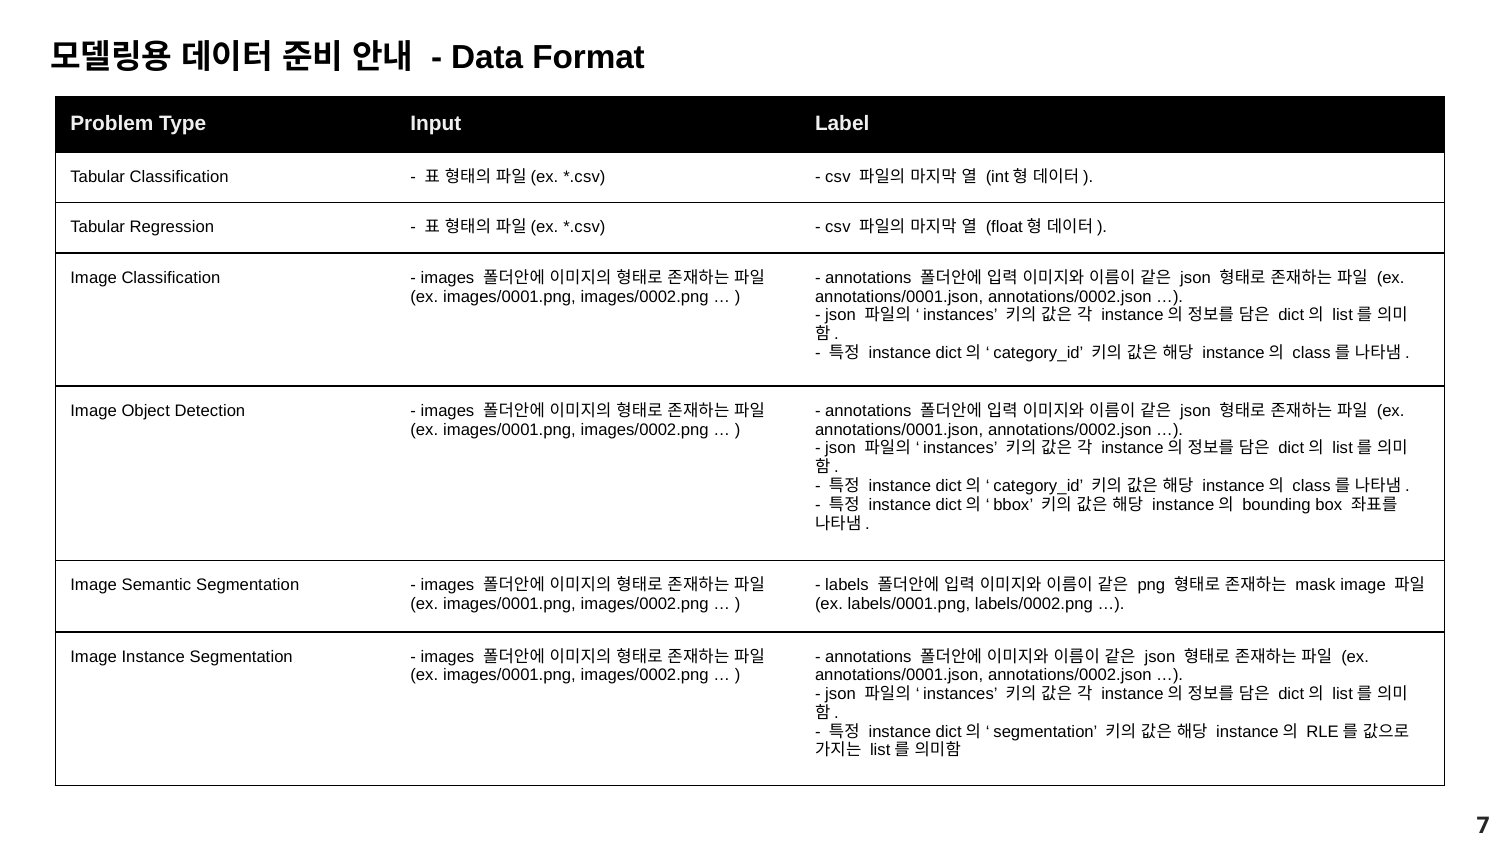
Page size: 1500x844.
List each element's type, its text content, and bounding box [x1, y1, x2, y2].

table_cell Image Semantic Segmentation [56, 561, 396, 631]
table_cell - labels 폴더안에 입력 이미지와 이름이 같은 png 형태로 존재하는 mask image 파일 (ex. labels/0001.png, labels/0002.png …). [800, 561, 1444, 631]
table_cell - 표 형태의 파일(ex. *.csv) [396, 153, 800, 202]
table_cell Tabular Regression [56, 203, 396, 252]
table_cell - images 폴더안에 이미지의 형태로 존재하는 파일 (ex. images/0001.png, images/0002.png … ) [396, 254, 800, 385]
table_cell Image Classification [56, 254, 396, 385]
table_cell - annotations 폴더안에 입력 이미지와 이름이 같은 json 형태로 존재하는 파일 (ex. annotations/0001.json, annotations/0002.json …). - json 파일의 ‘instances’ 키의 값은 각 instance의 정보를 담은 dict의 list를 의미함. - 특정 instance dict의 ‘category_id’ 키의 값은 해당 instance의 class를 나타냄. - 특정 instance dict의 ‘bbox’ 키의 값은 해당 instance의 bounding box 좌표를 나타냄. [800, 387, 1444, 560]
text_box 모델링용 데이터 준비 안내 - Data Format [35, 7, 1340, 83]
table_cell - 표 형태의 파일(ex. *.csv) [396, 203, 800, 252]
table_cell - images 폴더안에 이미지의 형태로 존재하는 파일 (ex. images/0001.png, images/0002.png … ) [396, 561, 800, 631]
slide_number 7 [1430, 804, 1500, 844]
table_cell - annotations 폴더안에 입력 이미지와 이름이 같은 json 형태로 존재하는 파일 (ex. annotations/0001.json, annotations/0002.json …). - json 파일의 ‘instances’ 키의 값은 각 instance의 정보를 담은 dict의 list를 의미함. - 특정 instance dict의 ‘category_id’ 키의 값은 해당 instance의 class를 나타냄. [800, 254, 1444, 385]
table_cell Image Object Detection [56, 387, 396, 560]
table_cell - annotations 폴더안에 이미지와 이름이 같은 json 형태로 존재하는 파일 (ex. annotations/0001.json, annotations/0002.json …). - json 파일의 ‘instances’ 키의 값은 각 instance의 정보를 담은 dict의 list를 의미함. - 특정 instance dict의 ‘segmentation’ 키의 값은 해당 instance의 RLE를 값으로 가지는 list를 의미함 [800, 633, 1444, 785]
table_cell - images 폴더안에 이미지의 형태로 존재하는 파일 (ex. images/0001.png, images/0002.png … ) [396, 387, 800, 560]
table_header Input [396, 98, 800, 151]
table_cell Tabular Classification [56, 153, 396, 202]
table_cell - csv 파일의 마지막 열 (int형 데이터). [800, 153, 1444, 202]
table_cell Image Instance Segmentation [56, 633, 396, 785]
table_header Problem Type [56, 98, 396, 151]
table_header Label [800, 98, 1444, 151]
table_cell - images 폴더안에 이미지의 형태로 존재하는 파일 (ex. images/0001.png, images/0002.png … ) [396, 633, 800, 785]
table_cell - csv 파일의 마지막 열 (float형 데이터). [800, 203, 1444, 252]
